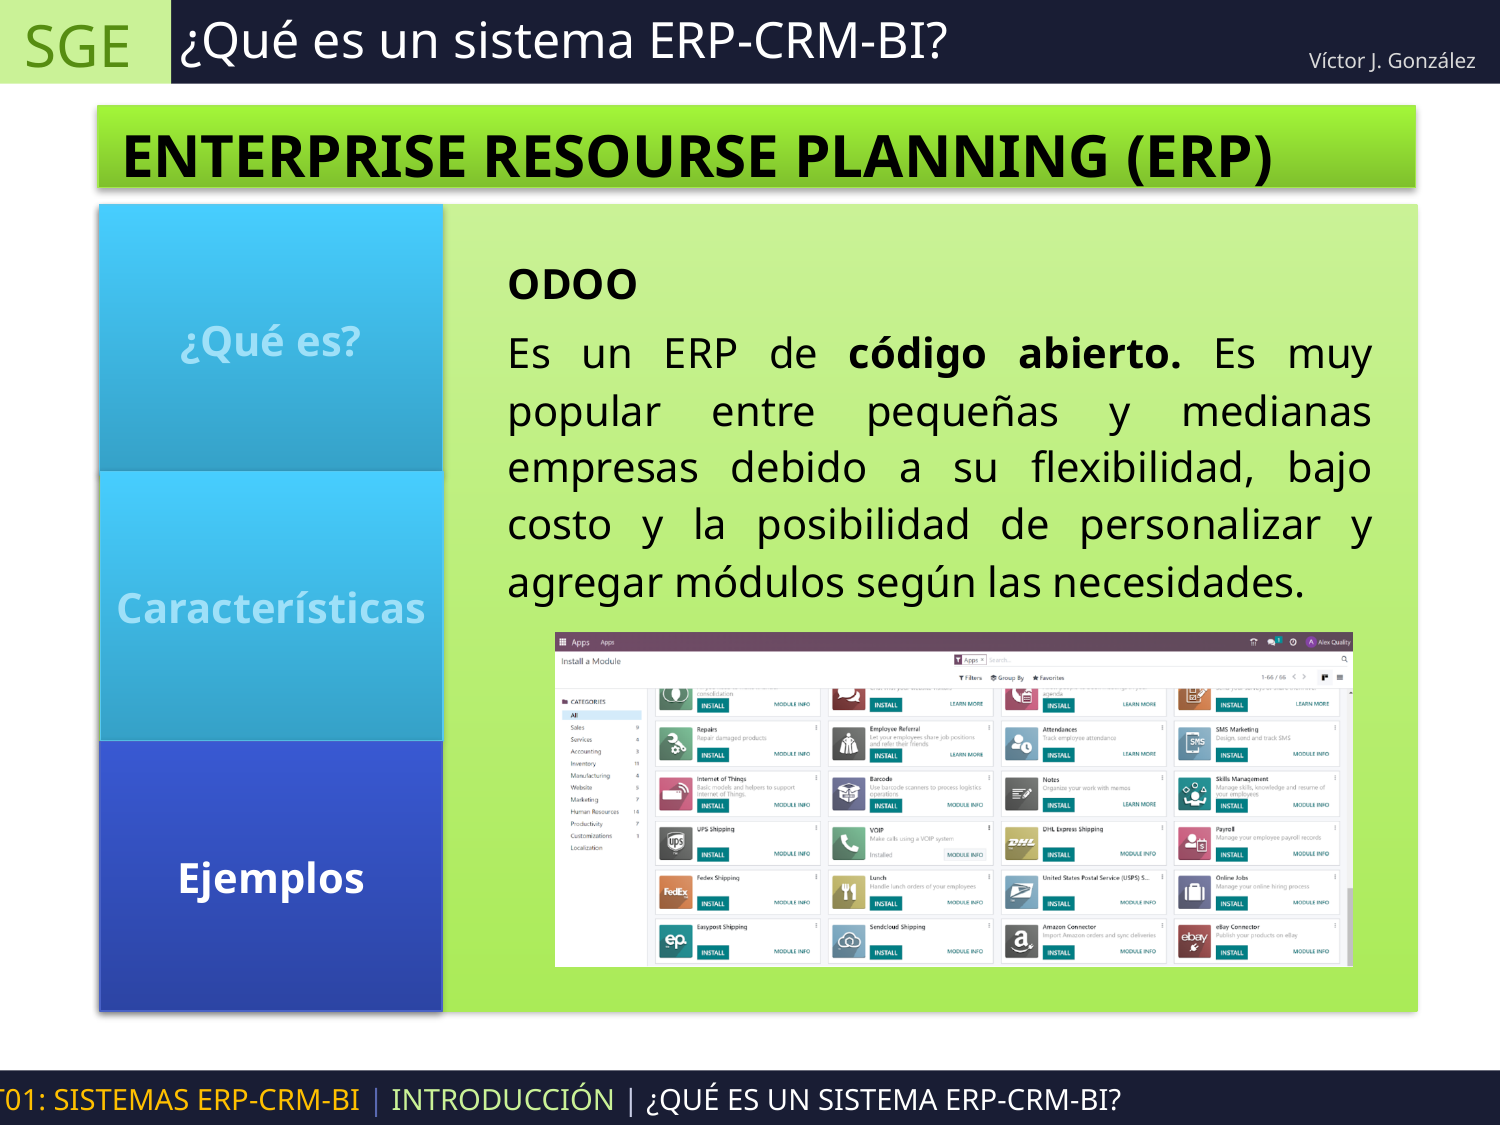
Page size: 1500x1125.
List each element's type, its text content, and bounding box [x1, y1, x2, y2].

text_box [97, 105, 106, 188]
picture [554, 632, 1353, 967]
text_box [0, 0, 173, 86]
text_box ENTERPRISE RESOURSE PLANNING (ERP) [106, 101, 1353, 197]
text_box [173, 0, 1500, 86]
text_box SGE [10, 1, 147, 86]
text_box ¿Qué es? [99, 204, 443, 470]
text_box UT01: SISTEMAS ERP-CRM-BI | INTRODUCCIÓN | ¿QUÉ ES UN SISTEMA ERP-CRM-BI? [0, 1073, 1137, 1124]
text_box Víctor J. González [1294, 40, 1491, 80]
text_box Características [100, 471, 444, 742]
text_box [0, 1068, 1500, 1125]
text_box [1353, 105, 1416, 188]
text_box ¿Qué es un sistema ERP-CRM-BI? [165, 1, 963, 76]
text_box Ejemplos [99, 741, 443, 1012]
text_box ODOO Es un ERP de código abierto. Es muy popular entre pequeñas y medianas empresas debido a su flexibilidad, bajo costo y la posibilidad de personalizar y agregar módulos según las necesidades. [492, 243, 1388, 613]
text_box [444, 204, 1418, 1012]
